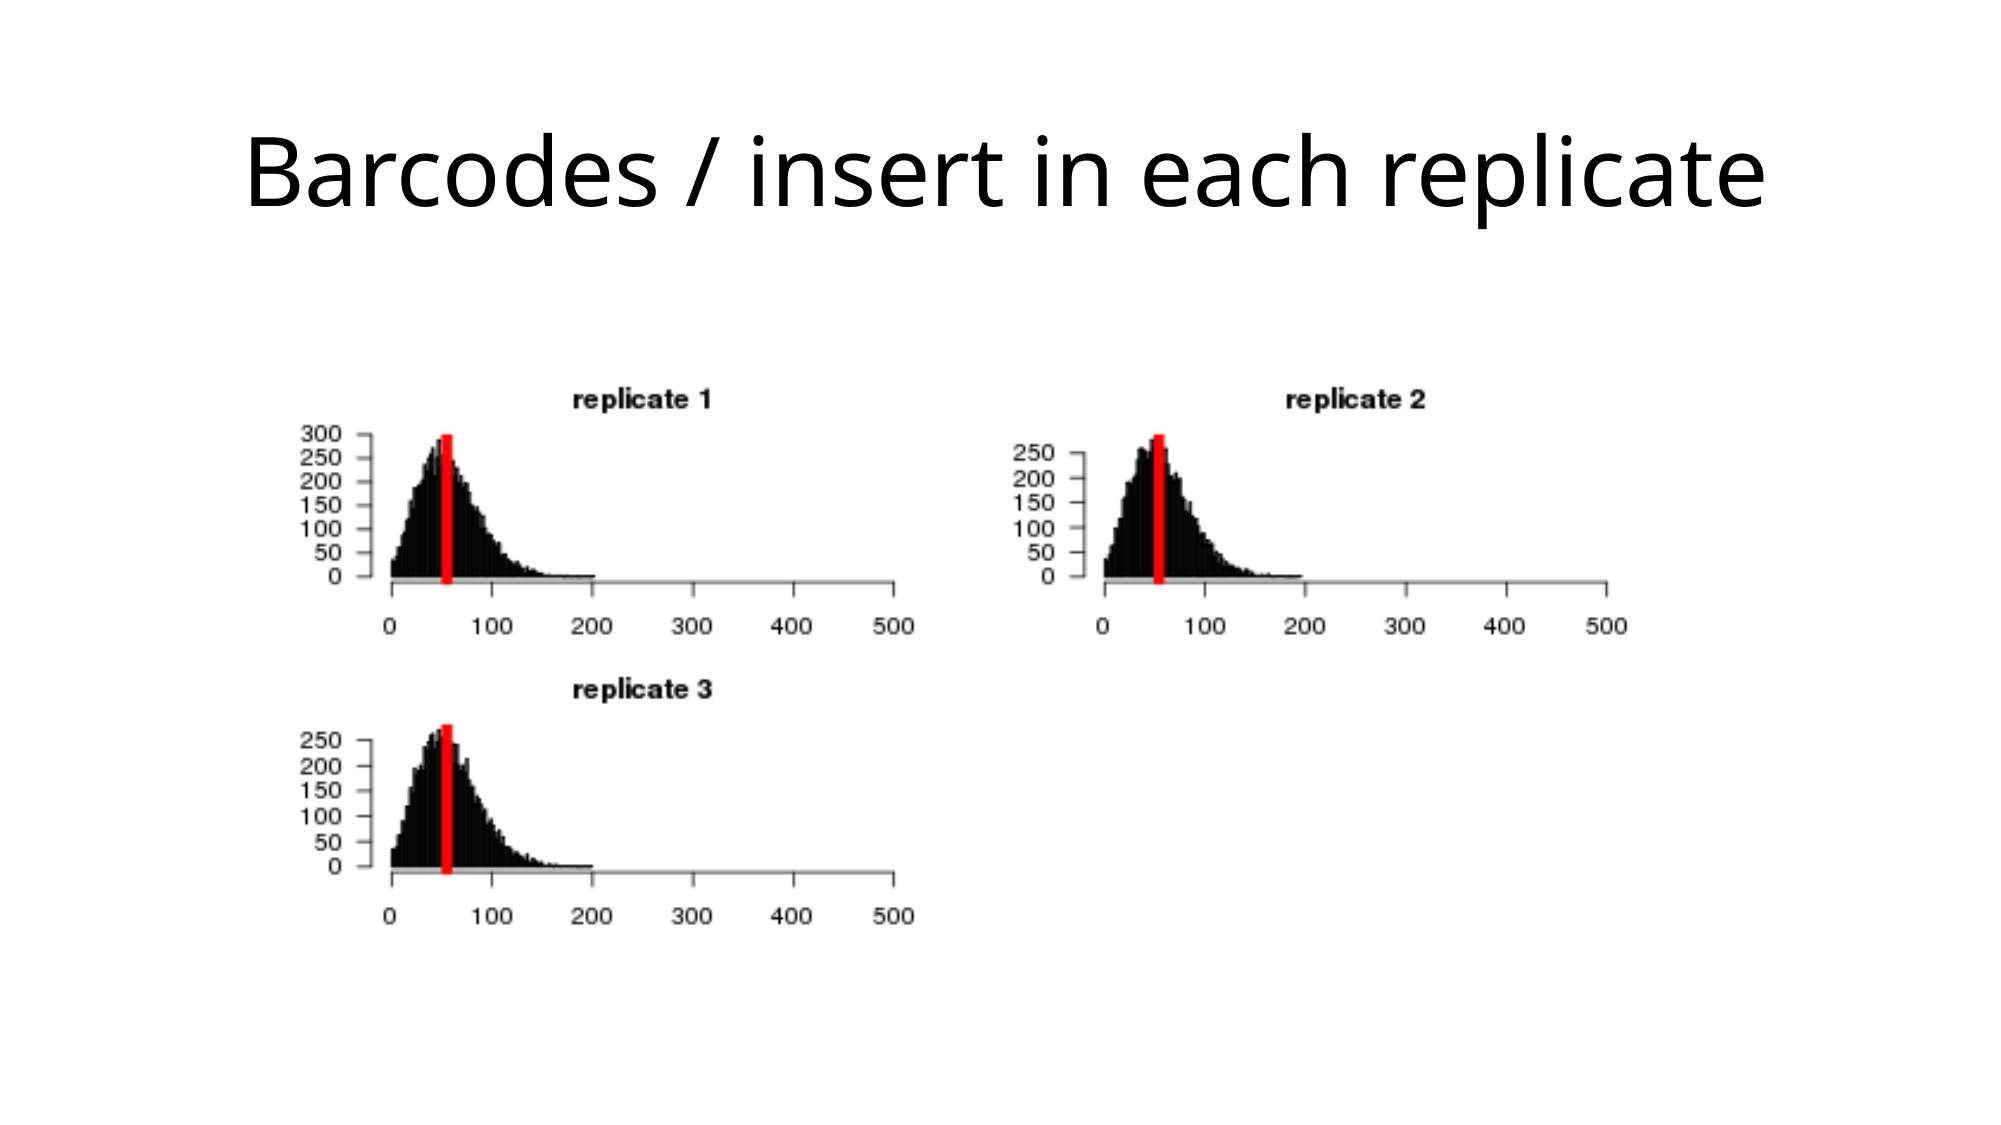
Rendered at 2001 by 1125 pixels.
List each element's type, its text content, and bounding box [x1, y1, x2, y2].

text_box Barcodes / insert in each replicate [137, 59, 1874, 235]
picture [287, 364, 1713, 944]
